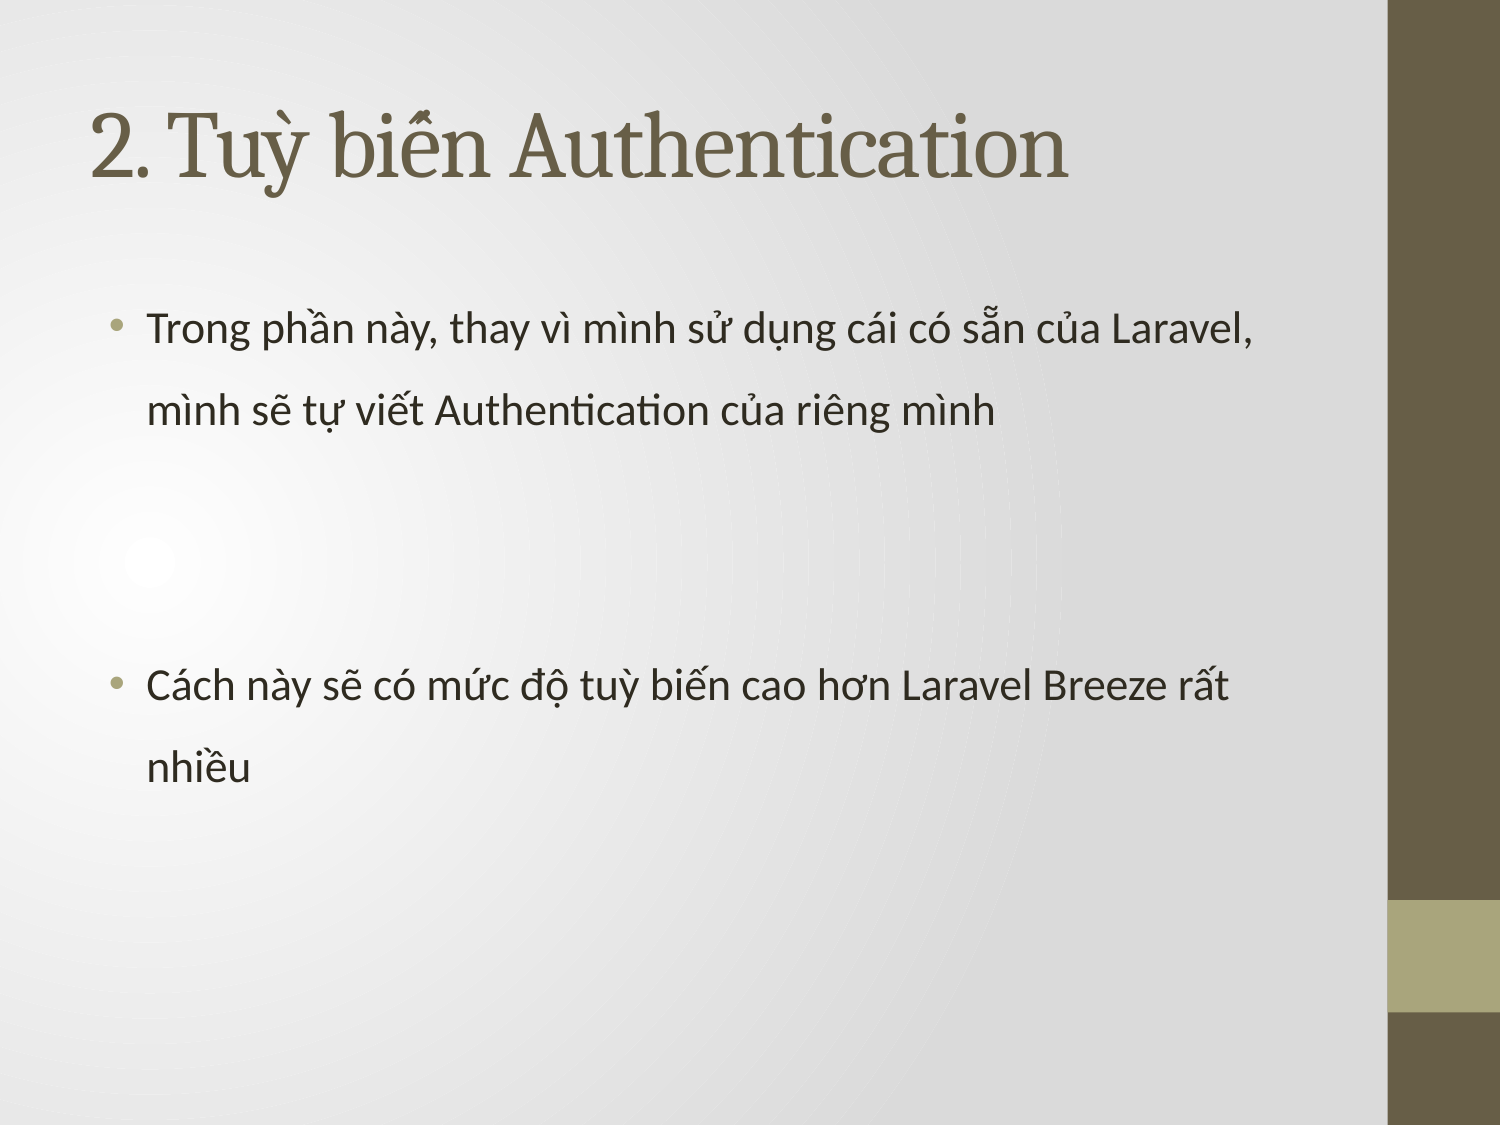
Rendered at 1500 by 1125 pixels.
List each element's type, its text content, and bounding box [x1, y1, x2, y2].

title 2. Tuỳ biến Authentication [75, 45, 1325, 233]
list Trong phần này, thay vì mình sử dụng cái có sẵn của Laravel, mình sẽ tự viết Authentication của riêng mình Cách này sẽ có mức độ tuỳ biến cao hơn Laravel Breeze rất nhiều [75, 262, 1325, 1050]
